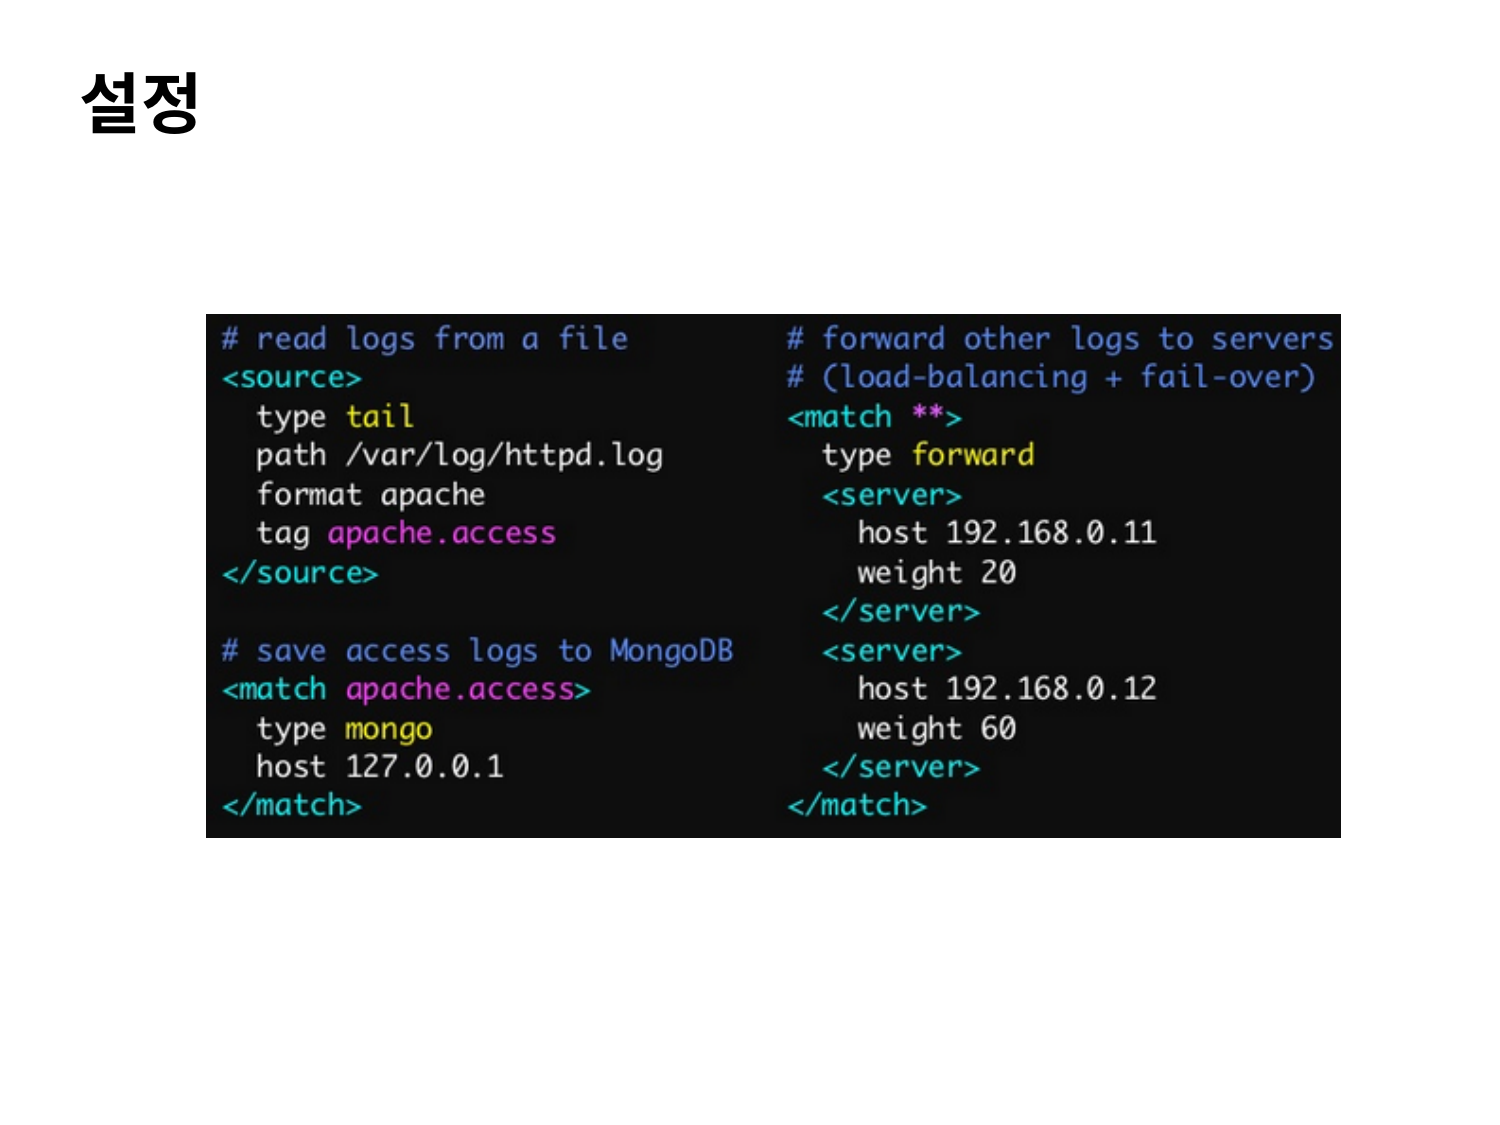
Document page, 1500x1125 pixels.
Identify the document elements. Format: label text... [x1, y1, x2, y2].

text_box 설정 [64, 54, 786, 150]
picture [206, 314, 1341, 839]
